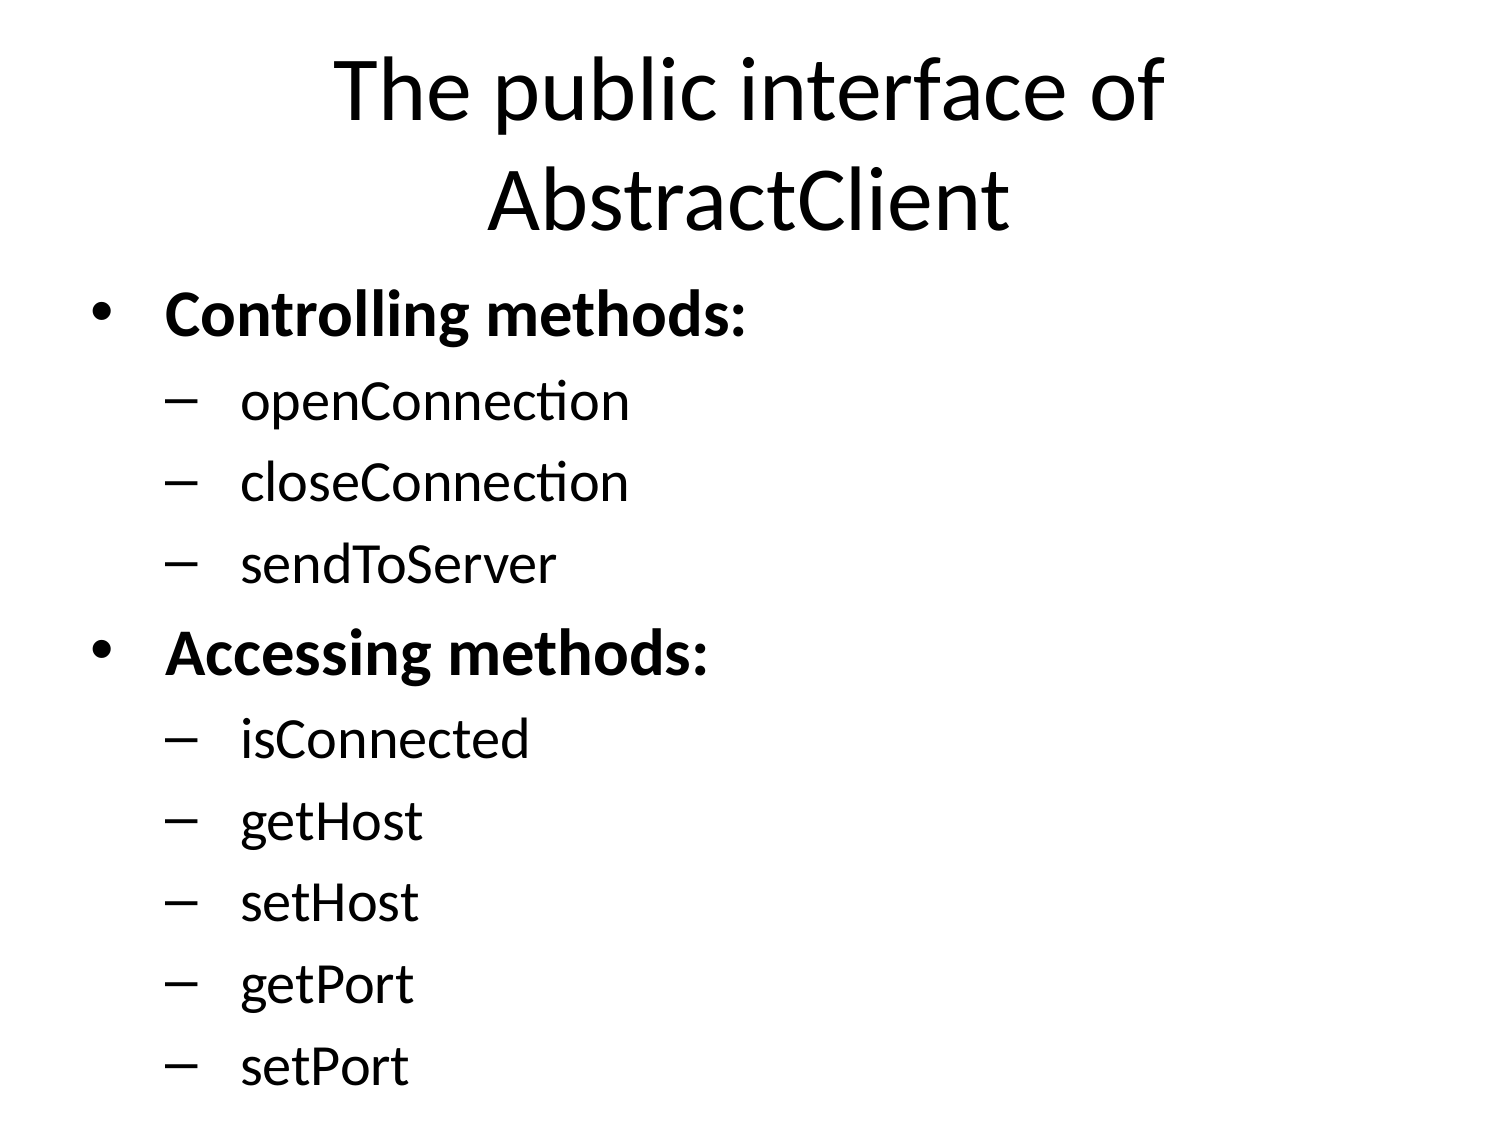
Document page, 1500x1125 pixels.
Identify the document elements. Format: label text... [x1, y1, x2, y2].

list Controlling methods: openConnection closeConnection sendToServer Accessing methods: isConnected getHost setHost getPort setPort getInetAddress [75, 262, 1425, 1005]
title The public interface of AbstractClient [75, 45, 1425, 233]
